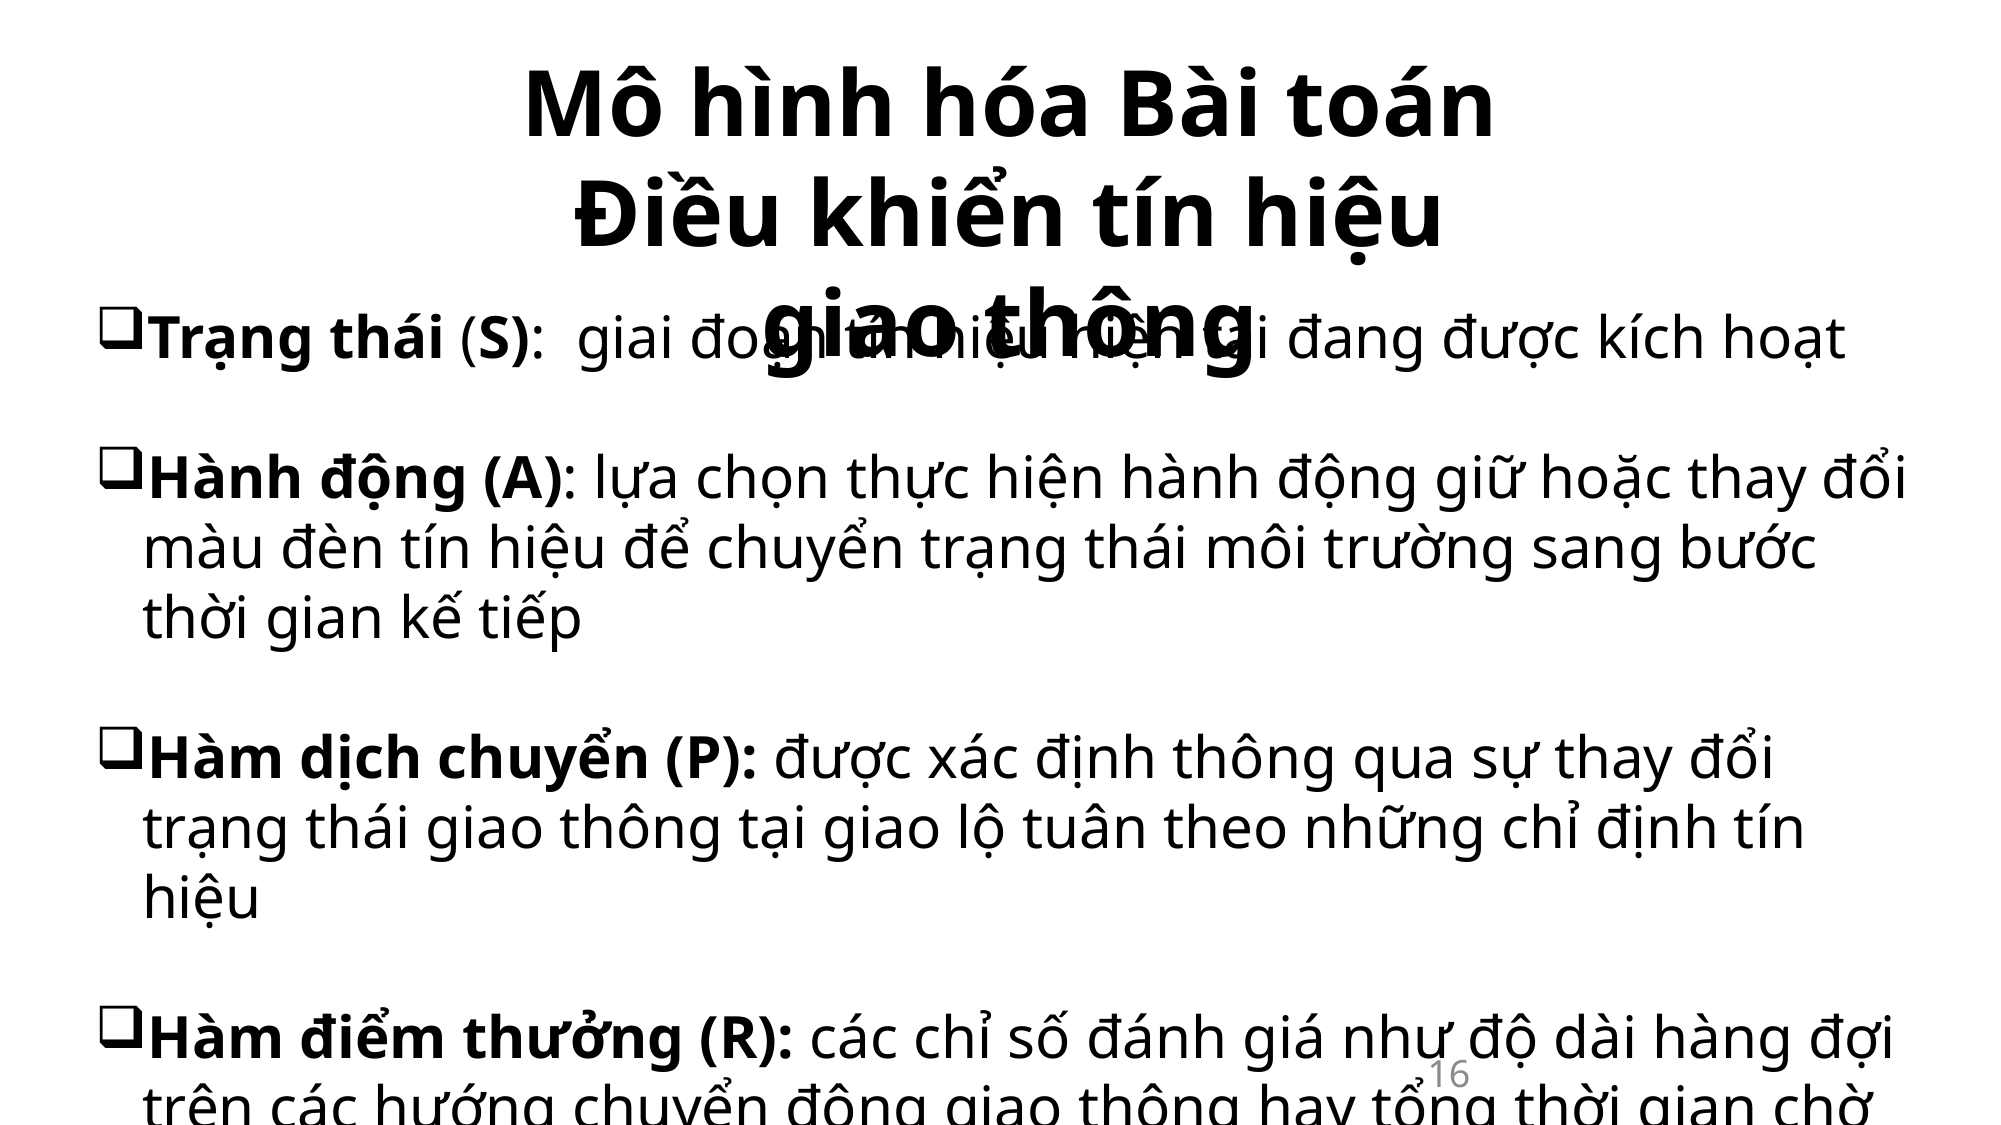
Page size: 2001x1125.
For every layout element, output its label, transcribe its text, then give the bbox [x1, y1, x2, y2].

text_box Trạng thái (S): giai đoạn tín hiệu hiện tại đang được kích hoạt Hành động (A): lựa chọn thực hiện hành động giữ hoặc thay đổi màu đèn tín hiệu để chuyển trạng thái môi trường sang bước thời gian kế tiếp Hàm dịch chuyển (P): được xác định thông qua sự thay đổi trạng thái giao thông tại giao lộ tuân theo những chỉ định tín hiệu Hàm điểm thưởng (R): các chỉ số đánh giá như độ dài hàng đợi trên các hướng chuyển động giao thông hay tổng thời gian chờ của các phương tiện,… [80, 292, 1942, 1125]
text_box Mô hình hóa Bài toán Điều khiển tín hiệu giao thông [457, 37, 1563, 292]
